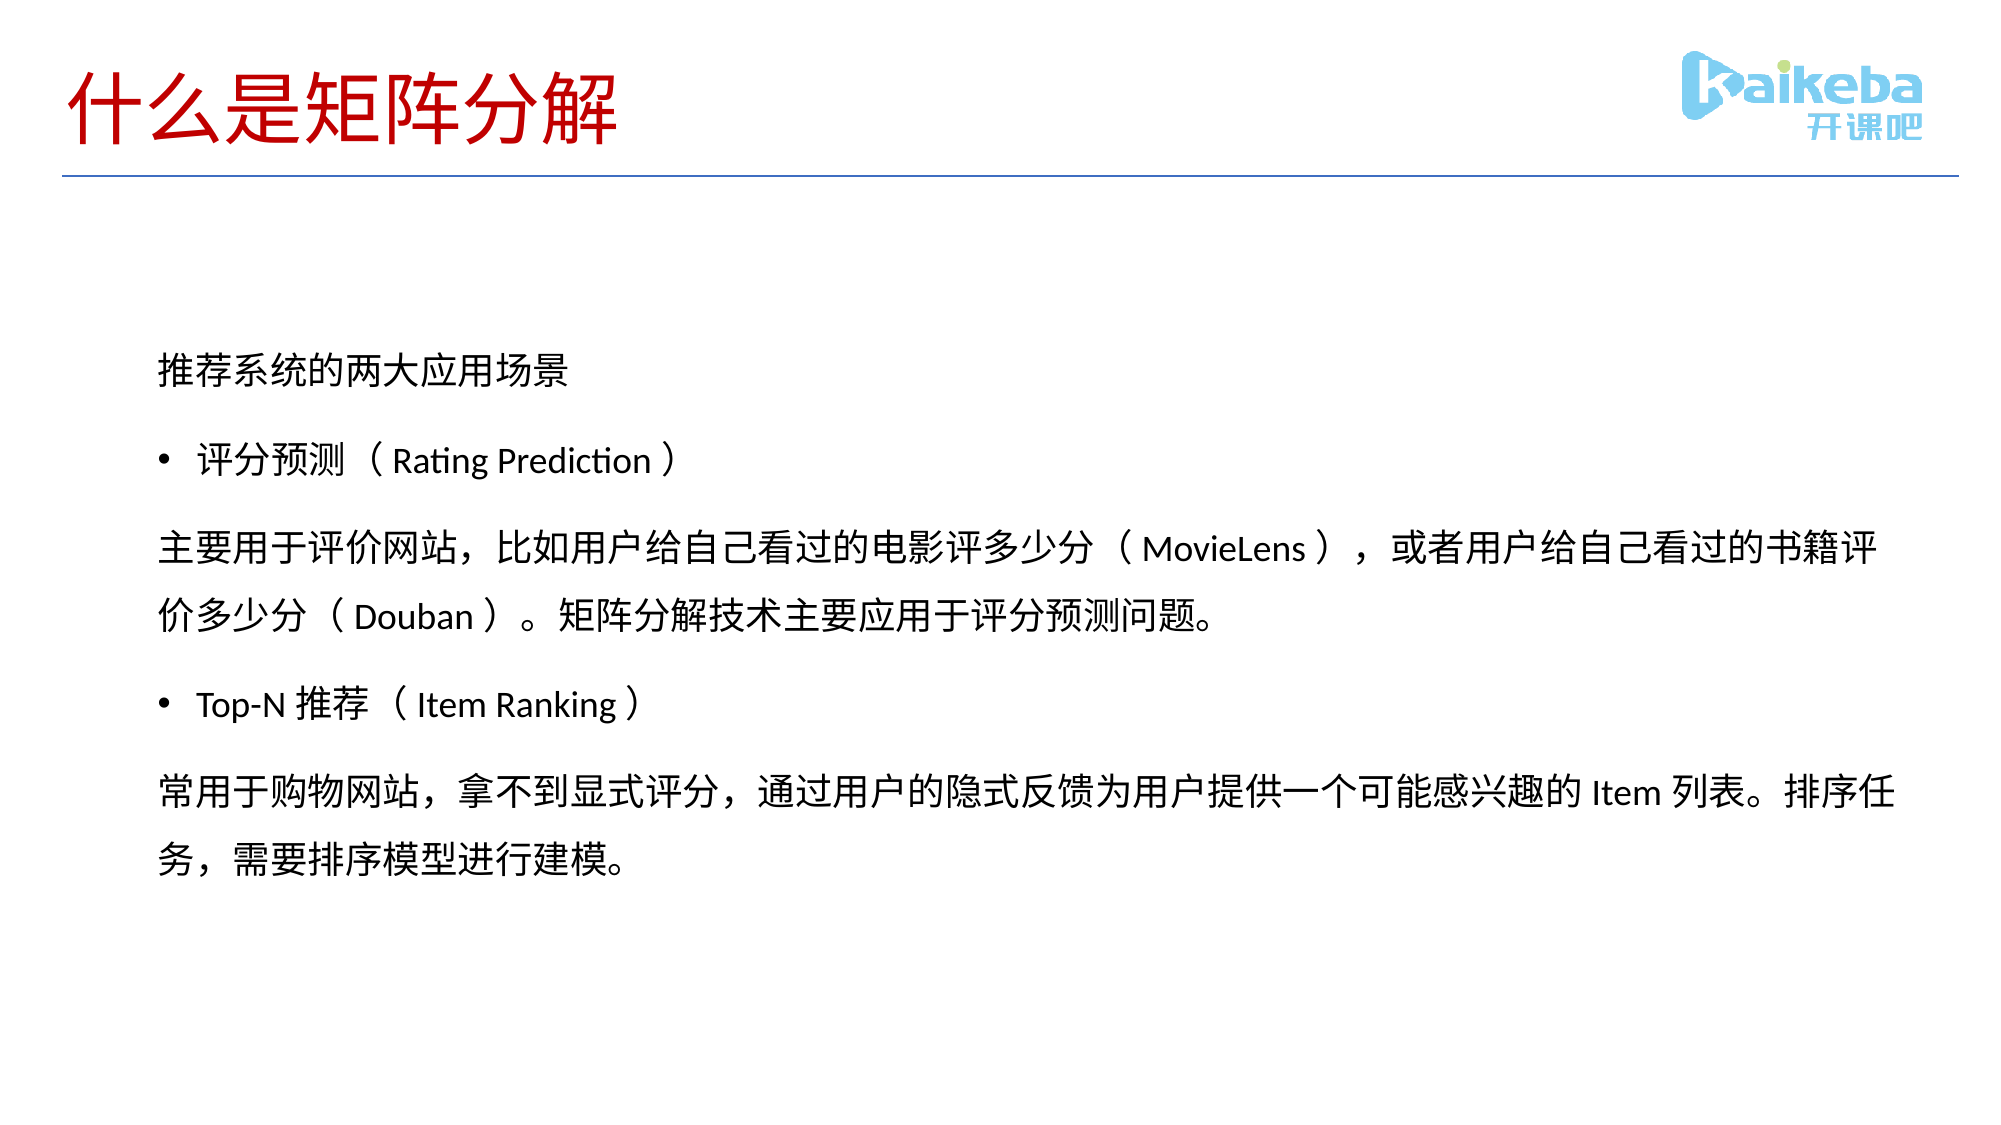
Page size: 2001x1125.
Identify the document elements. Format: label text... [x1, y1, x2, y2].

text_box 推荐系统的两大应用场景 评分预测（Rating Prediction） 主要用于评价网站，比如用户给自己看过的电影评多少分（MovieLens），或者用户给自己看过的书籍评价多少分（Douban）。矩阵分解技术主要应用于评分预测问题。 Top-N推荐（Item Ranking） 常用于购物网站，拿不到显式评分，通过用户的隐式反馈为用户提供一个可能感兴趣的Item列表。排序任务，需要排序模型进行建模。 [150, 317, 1912, 1036]
text_box 表示用户u 对item i 的评分 当 >0时，表示有评分，当=0时，表示没有评分， 表示用户u 的向量，k维列向量 表示item i 的向量，k维列向量 用户矩阵X，用户数为N 商品矩阵Y，商品数为M [1653, 21, 1950, 167]
title 什么是矩阵分解 [57, 59, 1728, 167]
